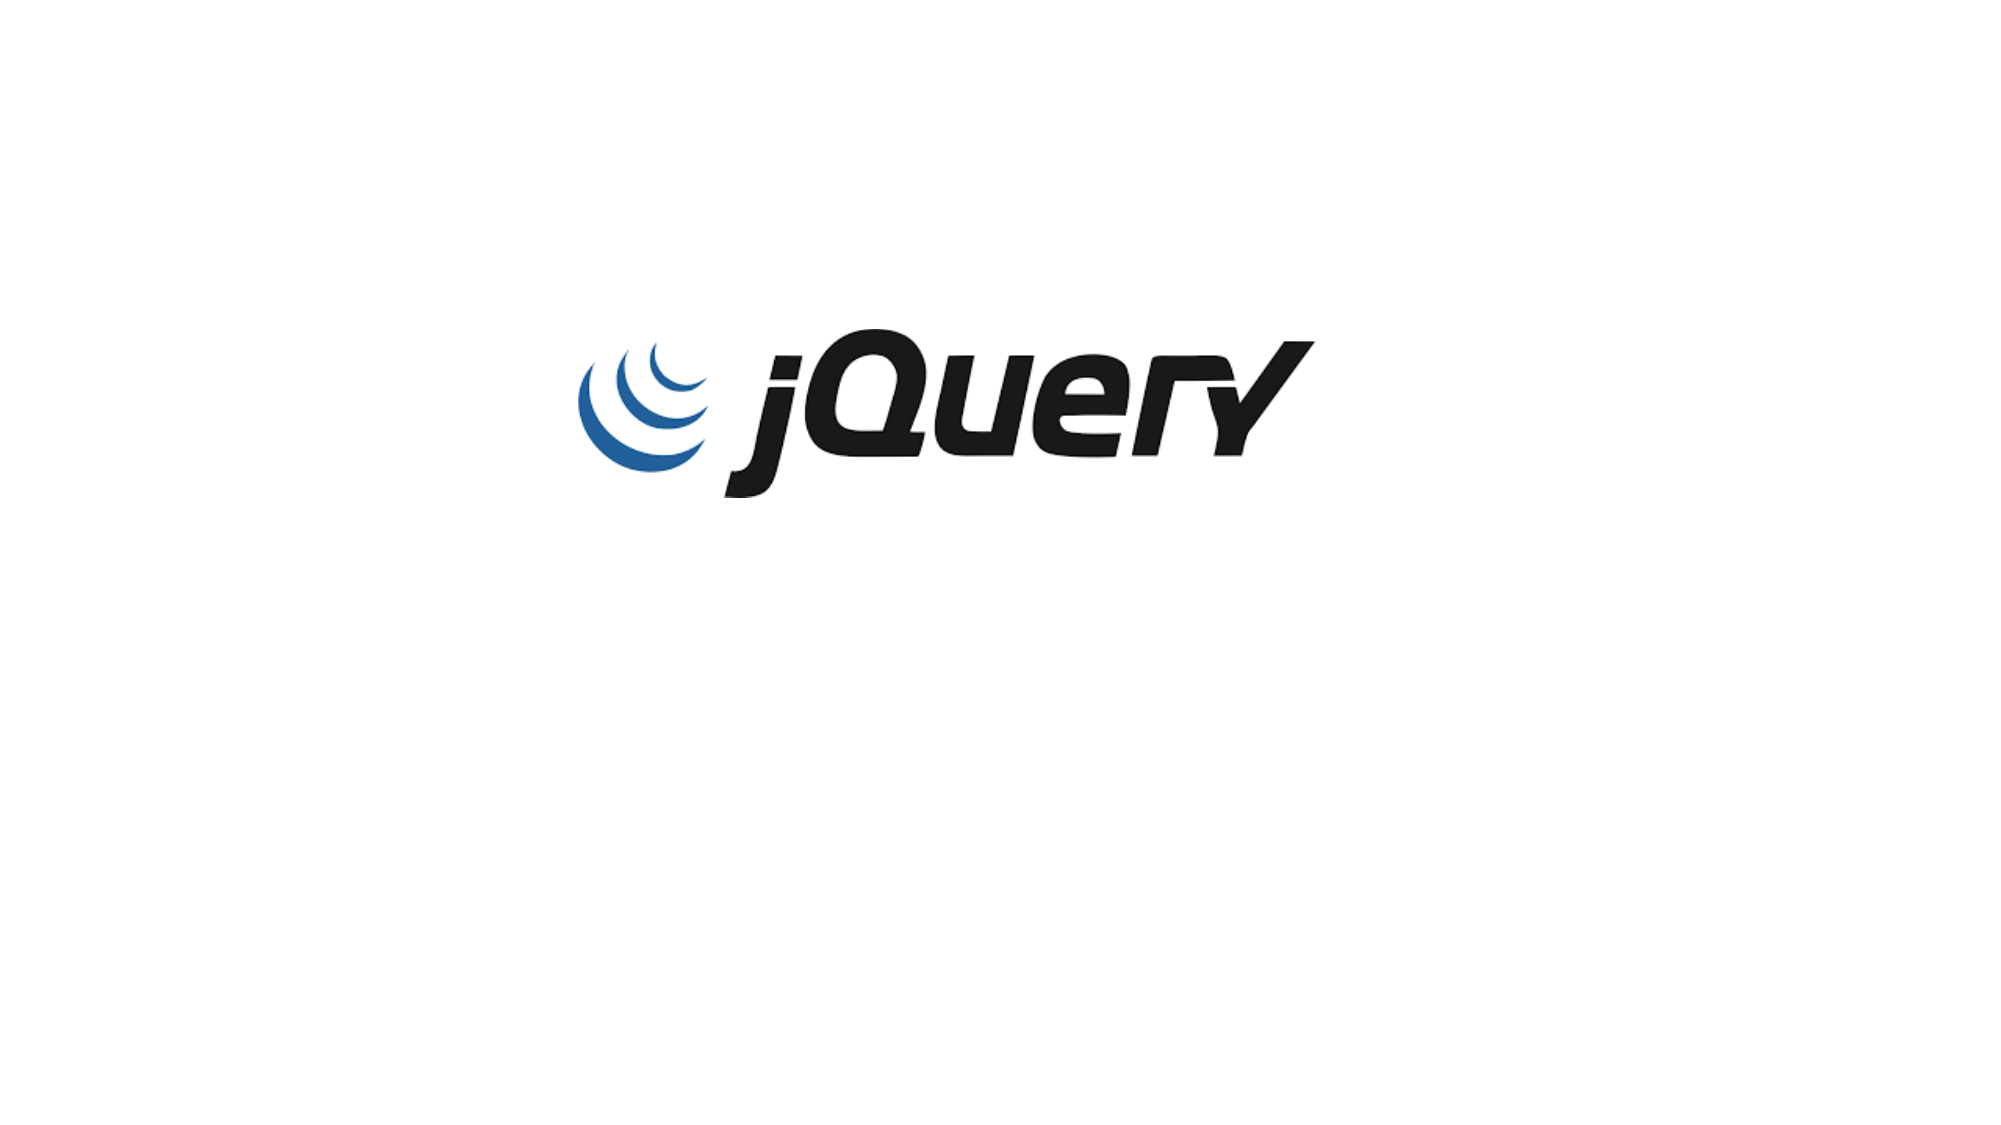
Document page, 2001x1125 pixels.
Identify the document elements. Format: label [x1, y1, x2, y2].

picture [577, 329, 1318, 498]
